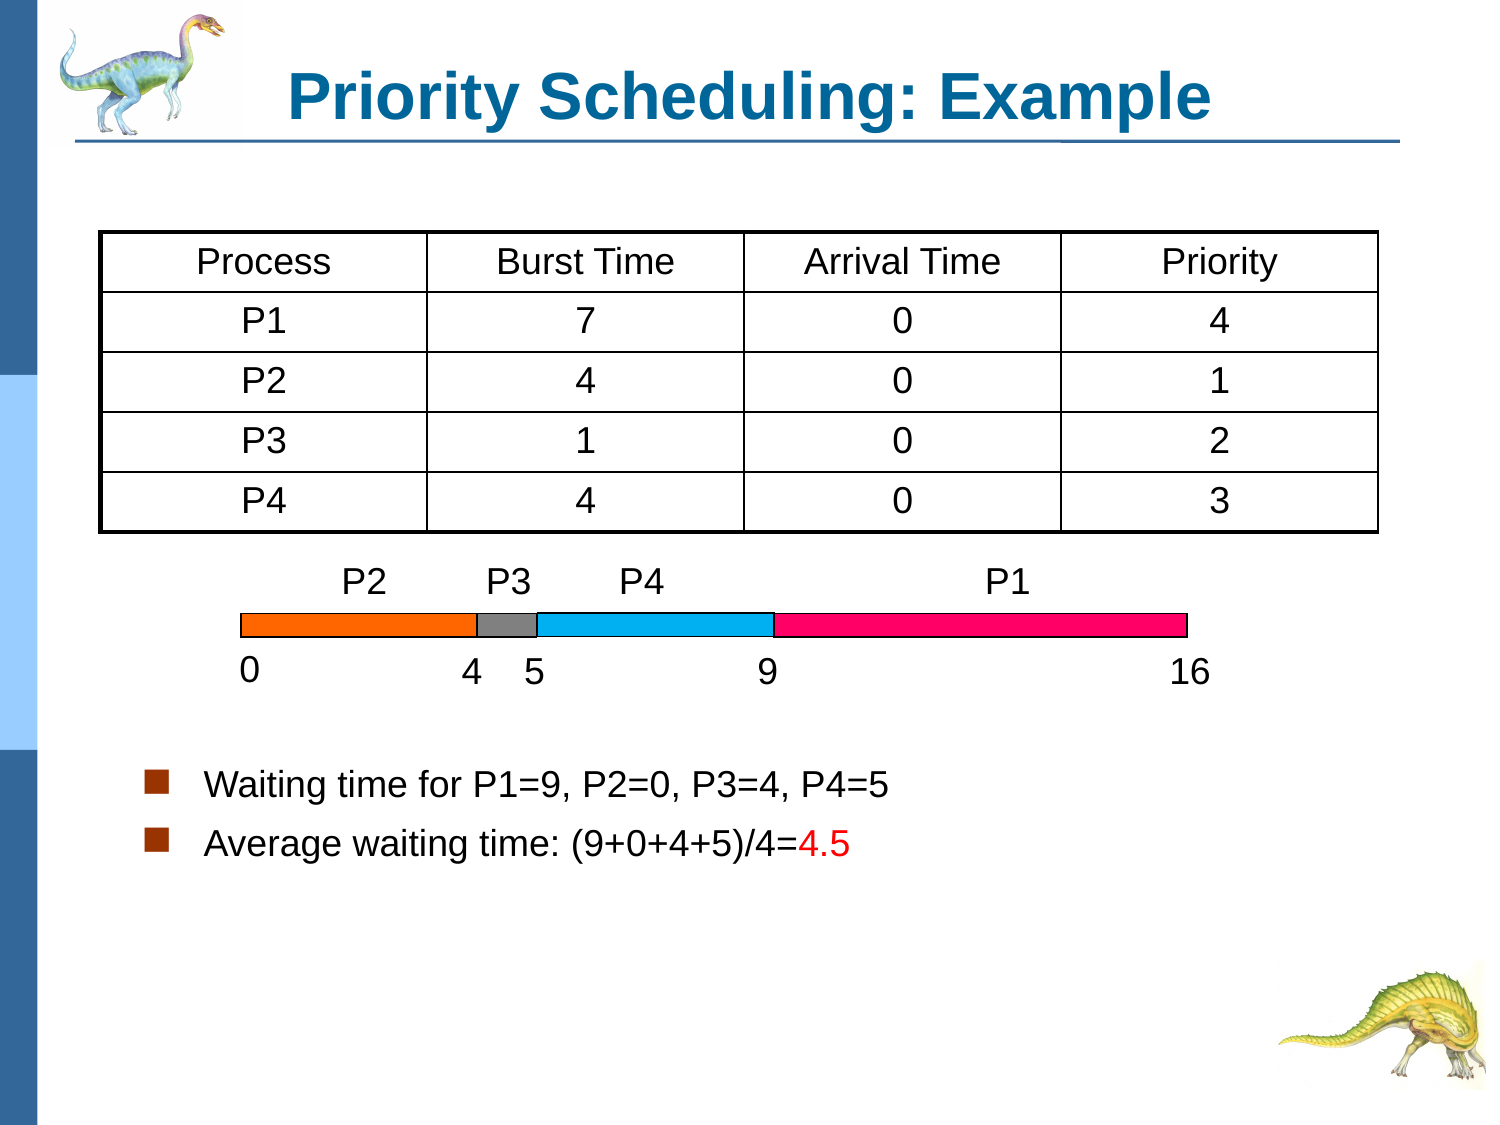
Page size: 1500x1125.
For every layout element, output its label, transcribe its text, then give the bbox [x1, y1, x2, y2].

table_cell 1 [1062, 353, 1377, 411]
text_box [773, 549, 1227, 701]
table_cell 0 [745, 293, 1060, 351]
table_cell P3 [103, 413, 426, 471]
table_cell 0 [745, 353, 1060, 411]
table_cell 7 [428, 293, 743, 351]
table_cell 4 [428, 353, 743, 411]
table_header Arrival Time [745, 234, 1060, 291]
table_cell P2 [103, 353, 426, 411]
table_cell P4 [103, 473, 426, 530]
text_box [530, 549, 593, 700]
table_cell 1 [428, 413, 743, 471]
title Priority Scheduling: Example [75, 45, 1425, 141]
table_cell 0 [745, 473, 1060, 530]
picture [1275, 959, 1486, 1090]
table_header Burst Time [428, 234, 743, 291]
text_box 9 [742, 645, 768, 700]
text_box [224, 549, 530, 700]
table_cell 2 [1062, 413, 1377, 471]
table_cell 4 [1062, 293, 1377, 351]
list Waiting time for P1=9, P2=0, P3=4, P4=5 Average waiting time: (9+0+4+5)/4=4.5 [132, 752, 1483, 946]
picture [46, 0, 243, 149]
table_header Priority [1062, 234, 1377, 291]
table_cell 4 [428, 473, 743, 530]
table_header Process [103, 234, 426, 291]
table_cell 3 [1062, 473, 1377, 530]
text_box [593, 549, 775, 638]
table_cell 0 [745, 413, 1060, 471]
table_cell P1 [103, 293, 426, 351]
